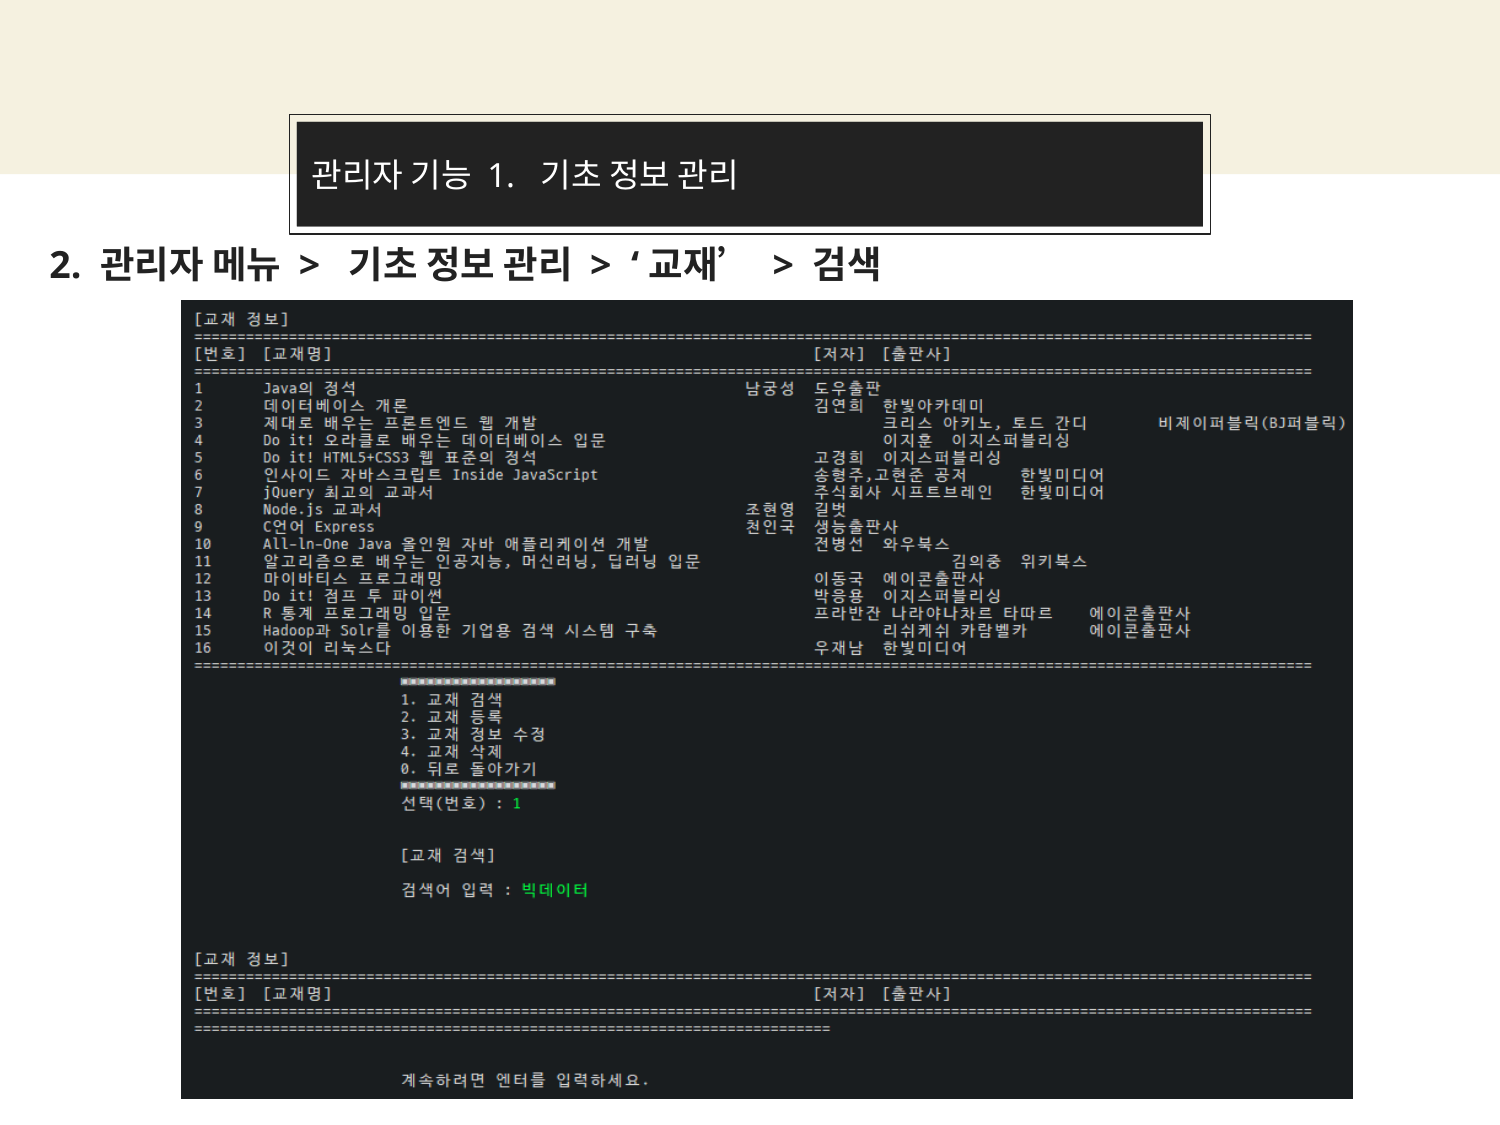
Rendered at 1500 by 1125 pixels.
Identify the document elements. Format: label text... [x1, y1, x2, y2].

title 관리자 기능 1. 기초 정보 관리 [296, 121, 1203, 227]
picture [180, 300, 1353, 1099]
list 2. 관리자 메뉴 > 기초 정보 관리 > ‘교재’ > 검색 [34, 226, 1425, 1078]
